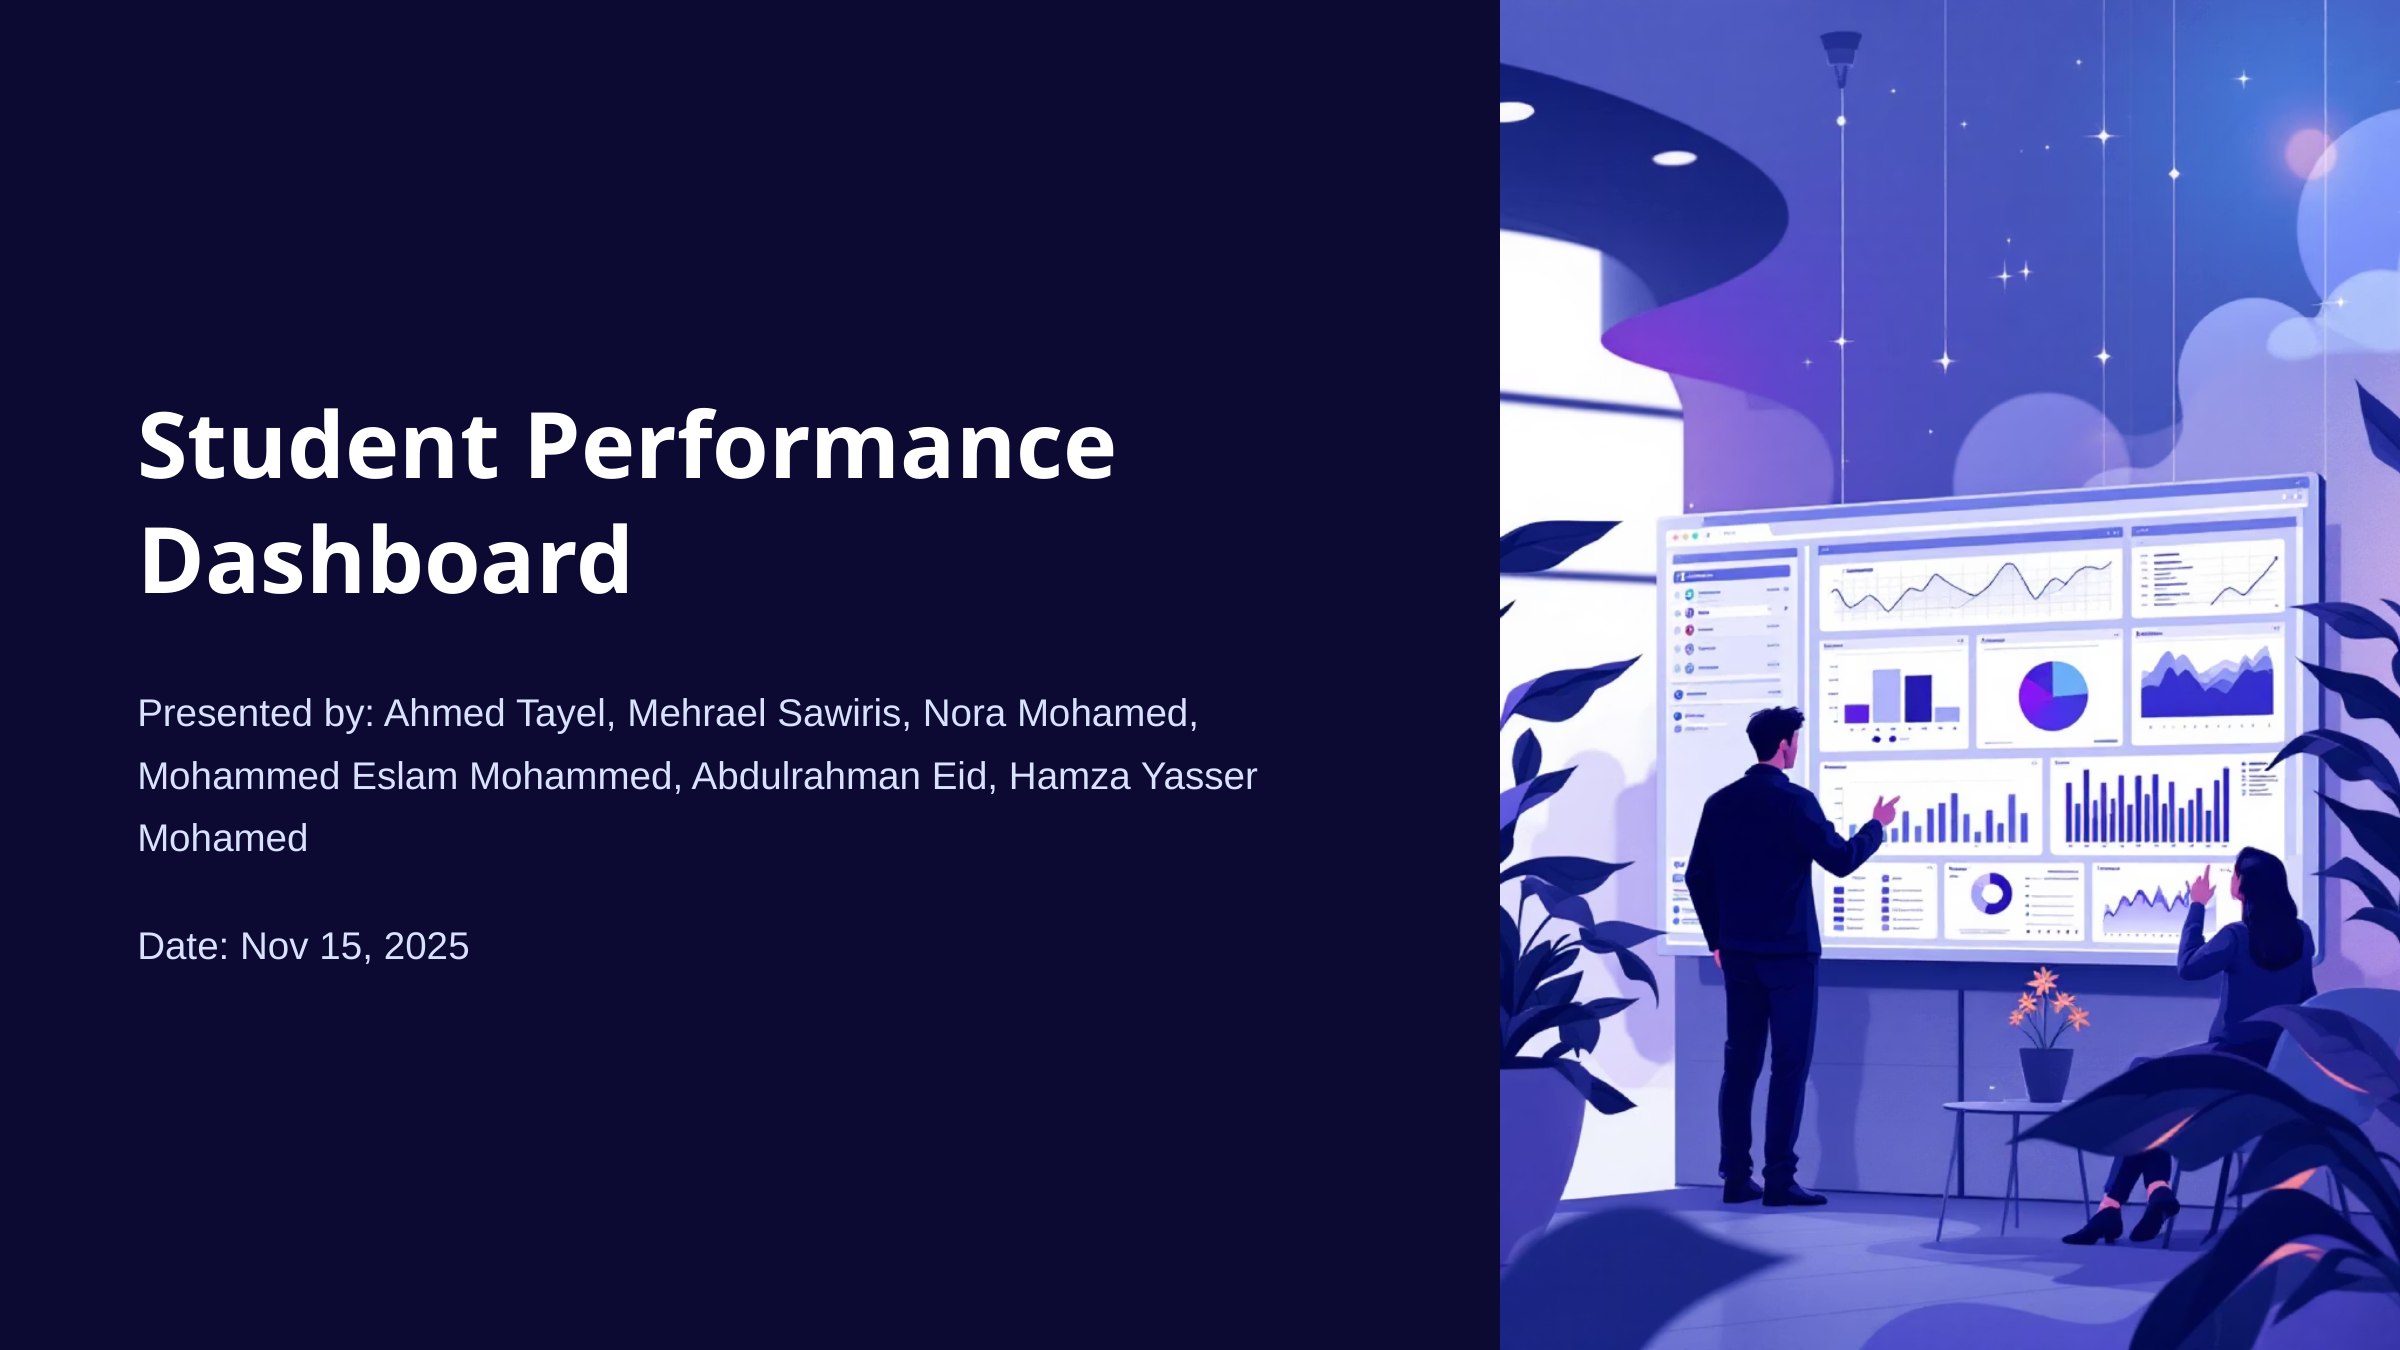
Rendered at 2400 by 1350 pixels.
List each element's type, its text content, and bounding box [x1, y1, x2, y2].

text_box Date: Nov 15, 2025 [137, 904, 1363, 968]
text_box Presented by: Ahmed Tayel, Mehrael Sawiris, Nora Mohamed, Mohammed Eslam Mohammed, Abdulrahman Eid, Hamza Yasser Mohamed [137, 672, 1363, 861]
text_box Student Performance Dashboard [137, 382, 1363, 614]
picture [1499, 0, 2400, 1350]
